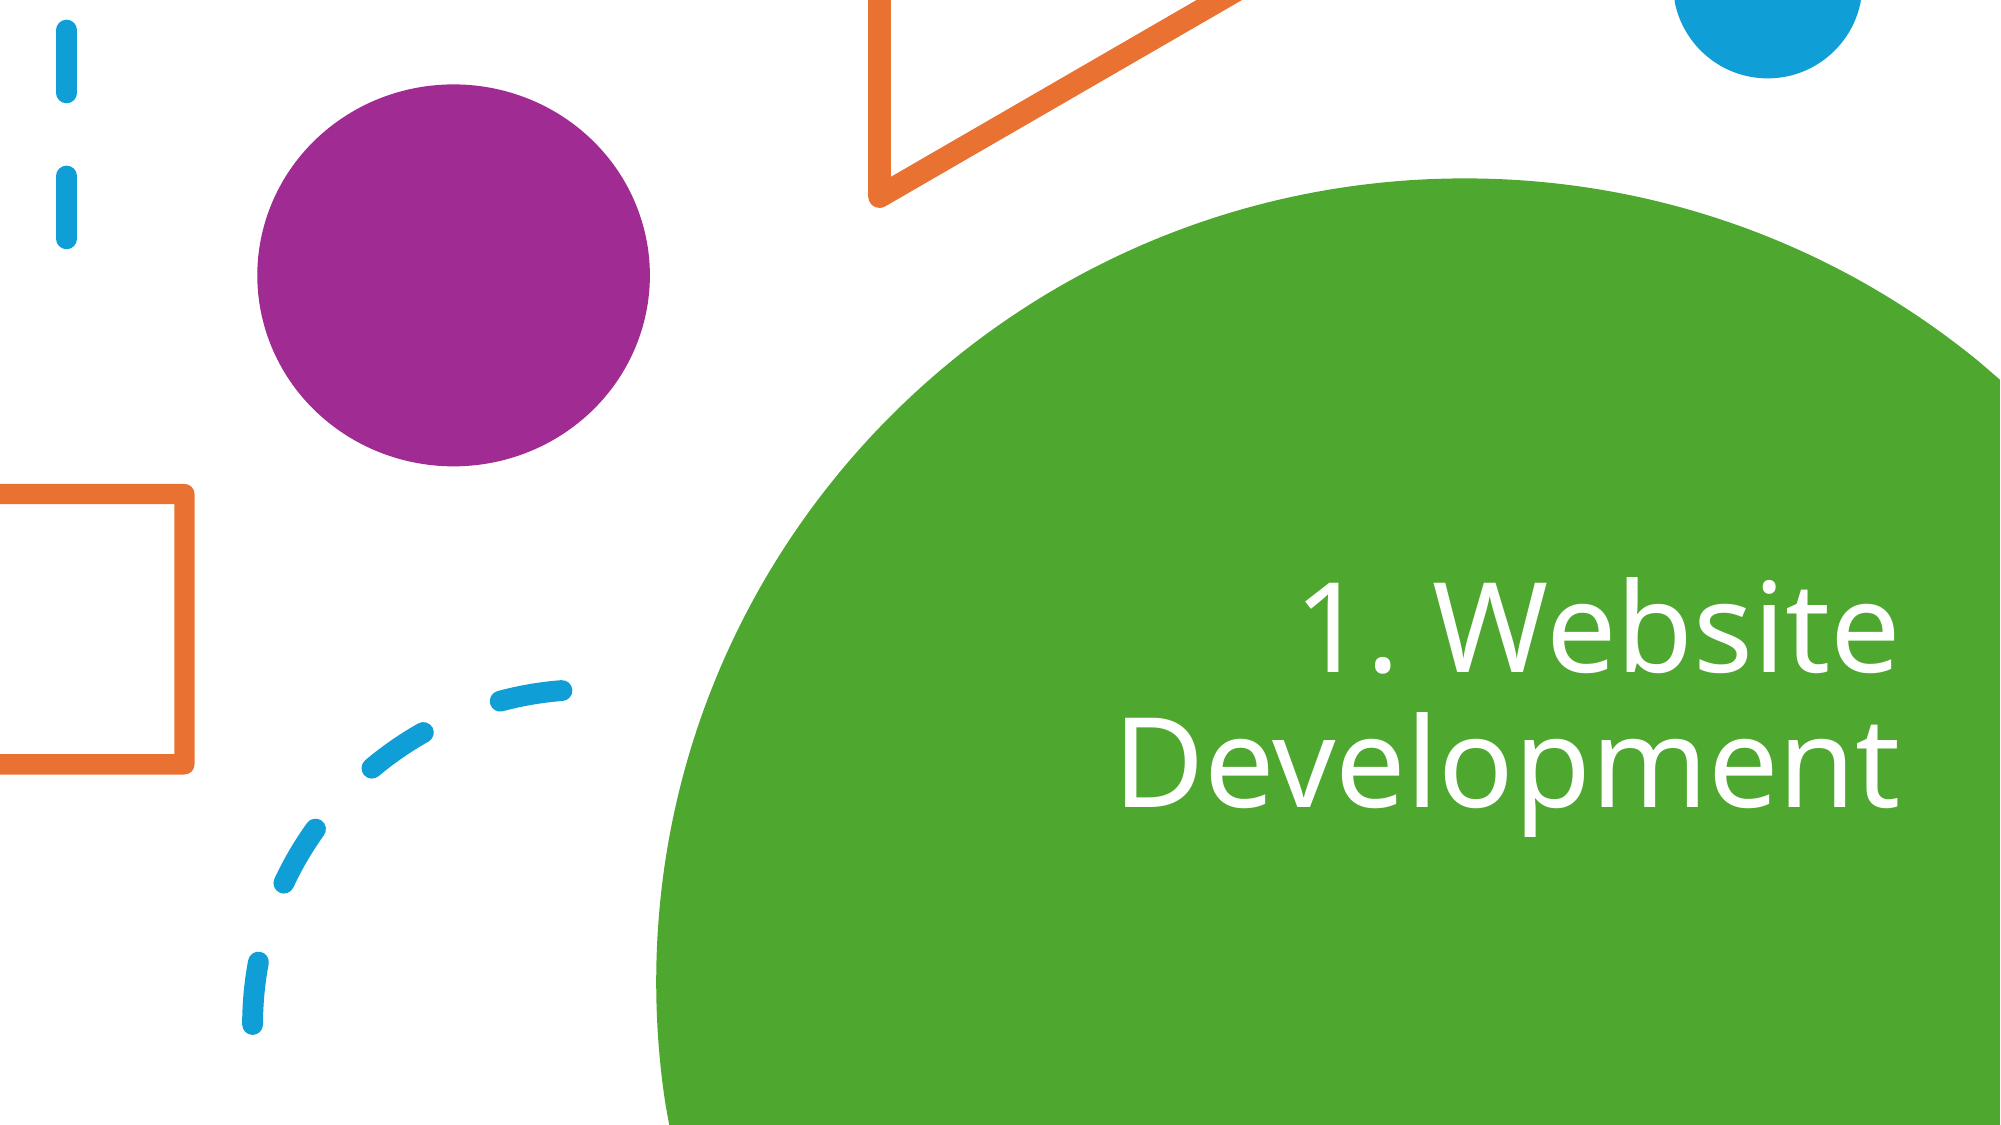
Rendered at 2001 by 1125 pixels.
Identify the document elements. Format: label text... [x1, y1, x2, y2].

title 1. Website Development [835, 450, 1917, 842]
text_box [0, 0, 2000, 1125]
text_box [654, 176, 2000, 1125]
text_box [0, 483, 195, 775]
text_box [1673, 0, 1863, 80]
text_box [251, 688, 589, 1026]
text_box [868, 0, 1243, 208]
text_box [255, 82, 652, 468]
